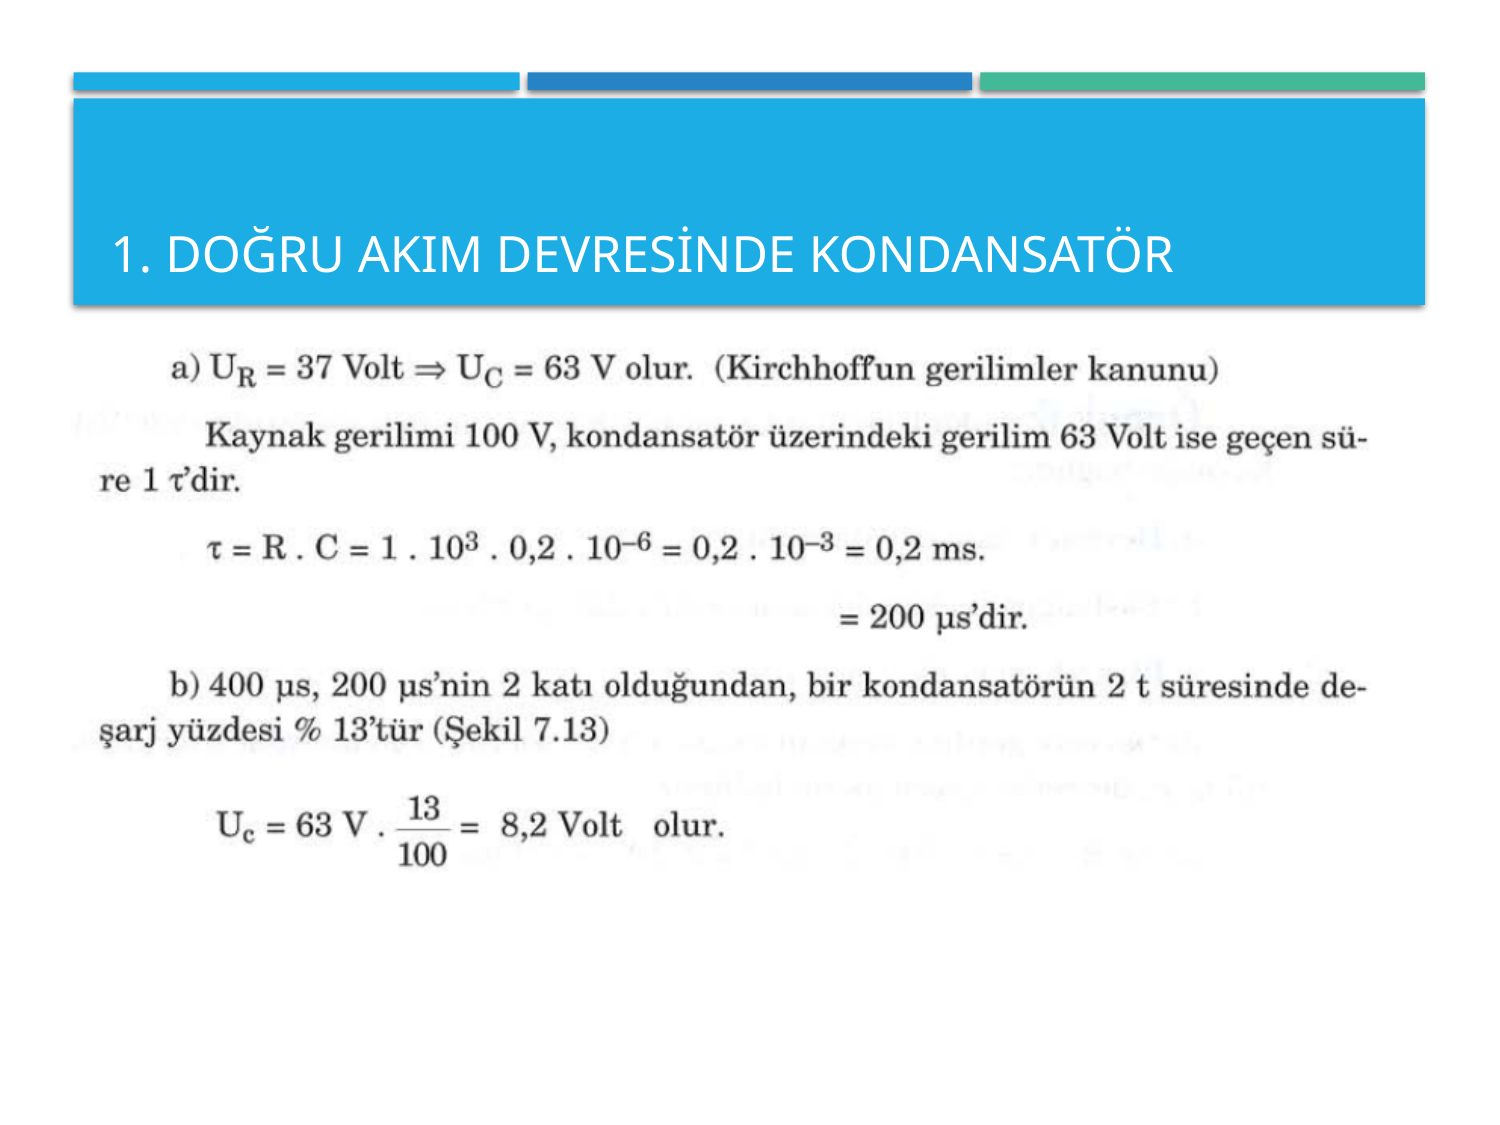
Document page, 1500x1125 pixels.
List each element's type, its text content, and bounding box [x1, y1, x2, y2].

title 1. DOĞRU AKIM DEVRESİNDE KONDANSATÖR [95, 112, 1406, 291]
picture [71, 343, 1383, 883]
